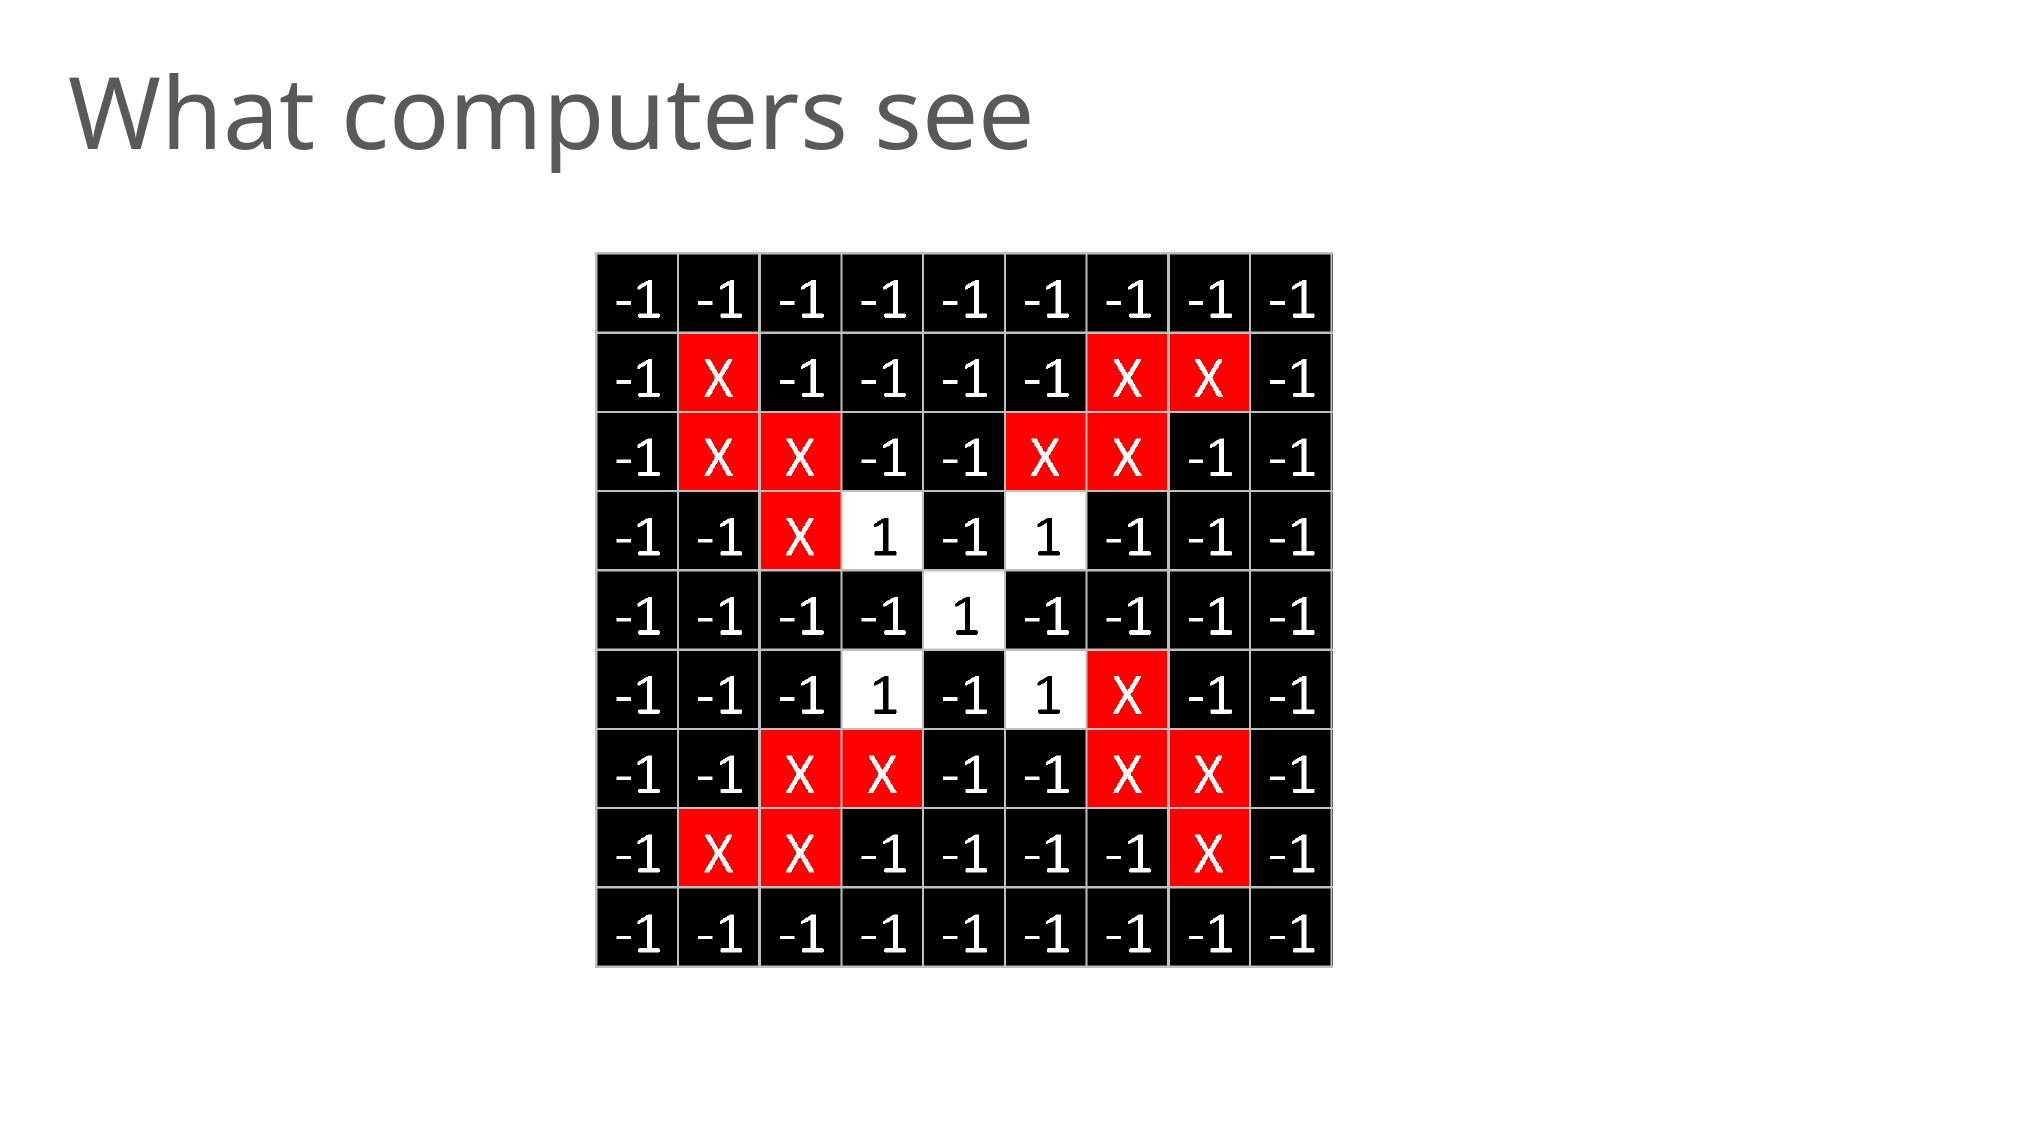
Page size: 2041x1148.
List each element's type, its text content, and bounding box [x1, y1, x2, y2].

picture [594, 251, 1333, 968]
title What computers see [45, 48, 1996, 199]
